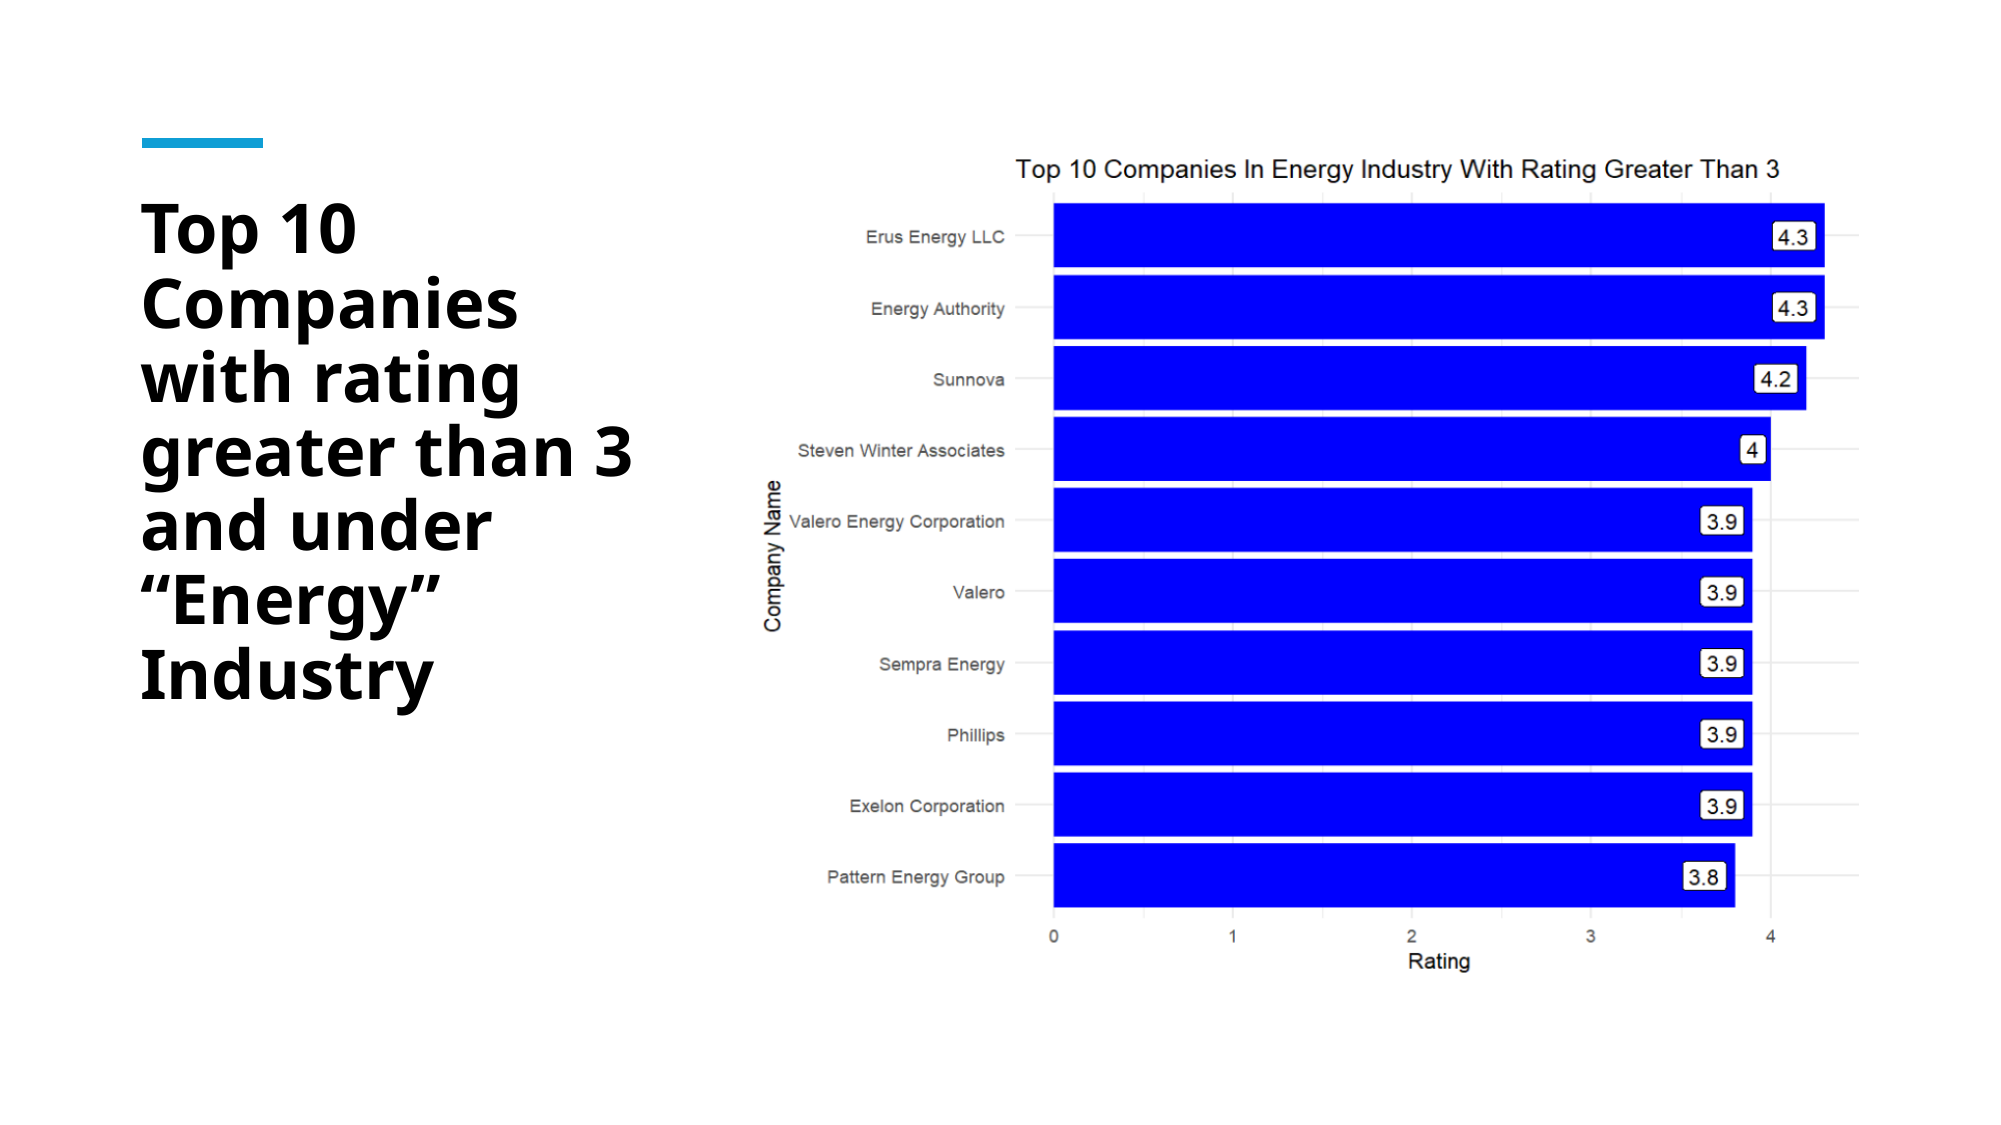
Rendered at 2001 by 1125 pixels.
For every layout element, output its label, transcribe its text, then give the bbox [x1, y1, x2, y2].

title Top 10 Companies with rating greater than 3 and under “Energy” Industry [125, 187, 656, 758]
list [756, 150, 1859, 978]
